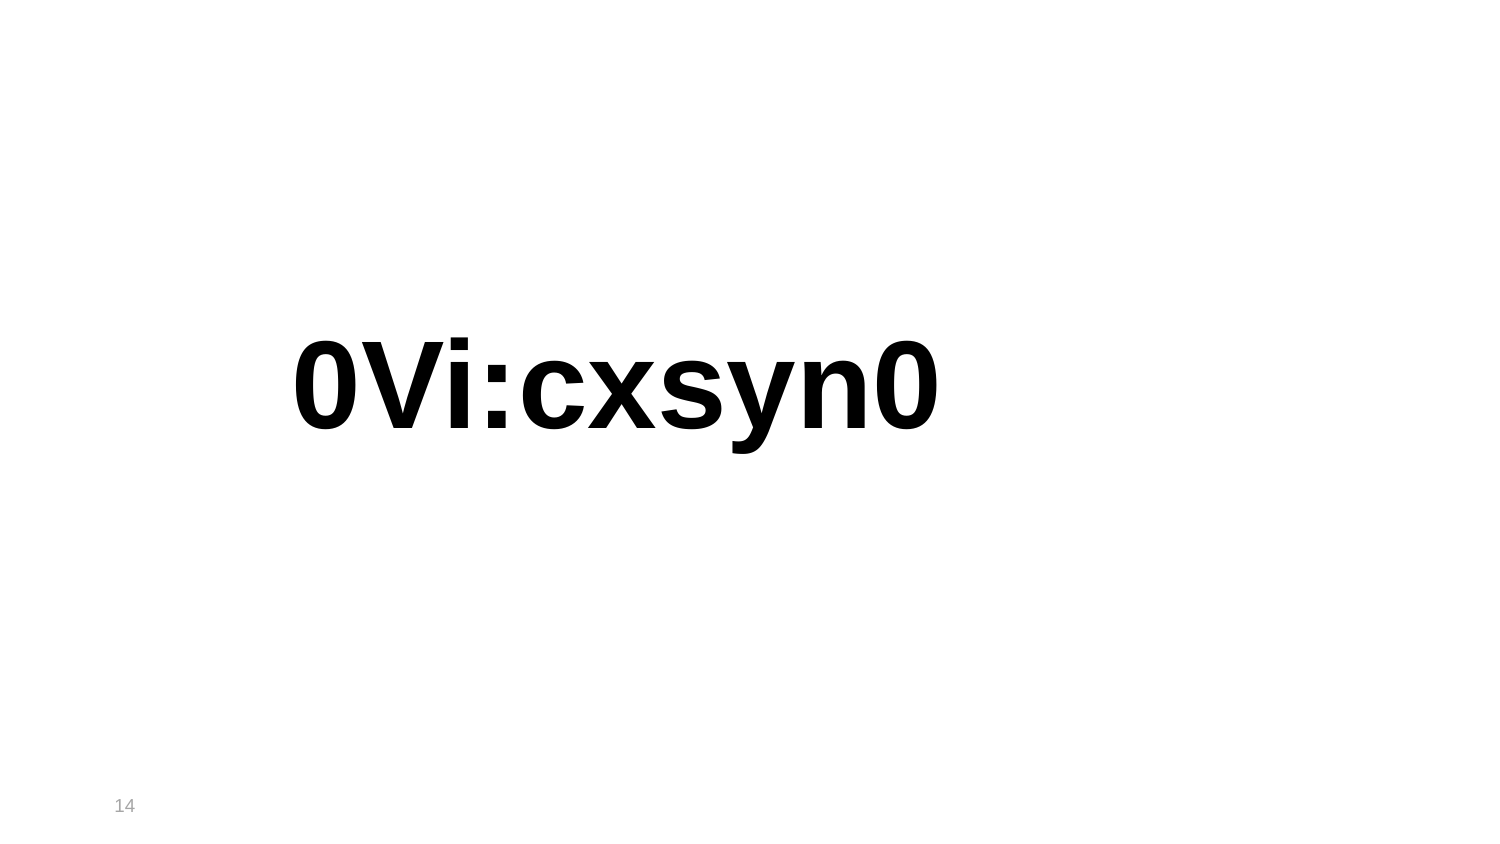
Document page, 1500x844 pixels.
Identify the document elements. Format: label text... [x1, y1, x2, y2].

slide_number 14 [103, 782, 441, 827]
text_box 0Vi:cxsyn0 [276, 296, 1223, 462]
